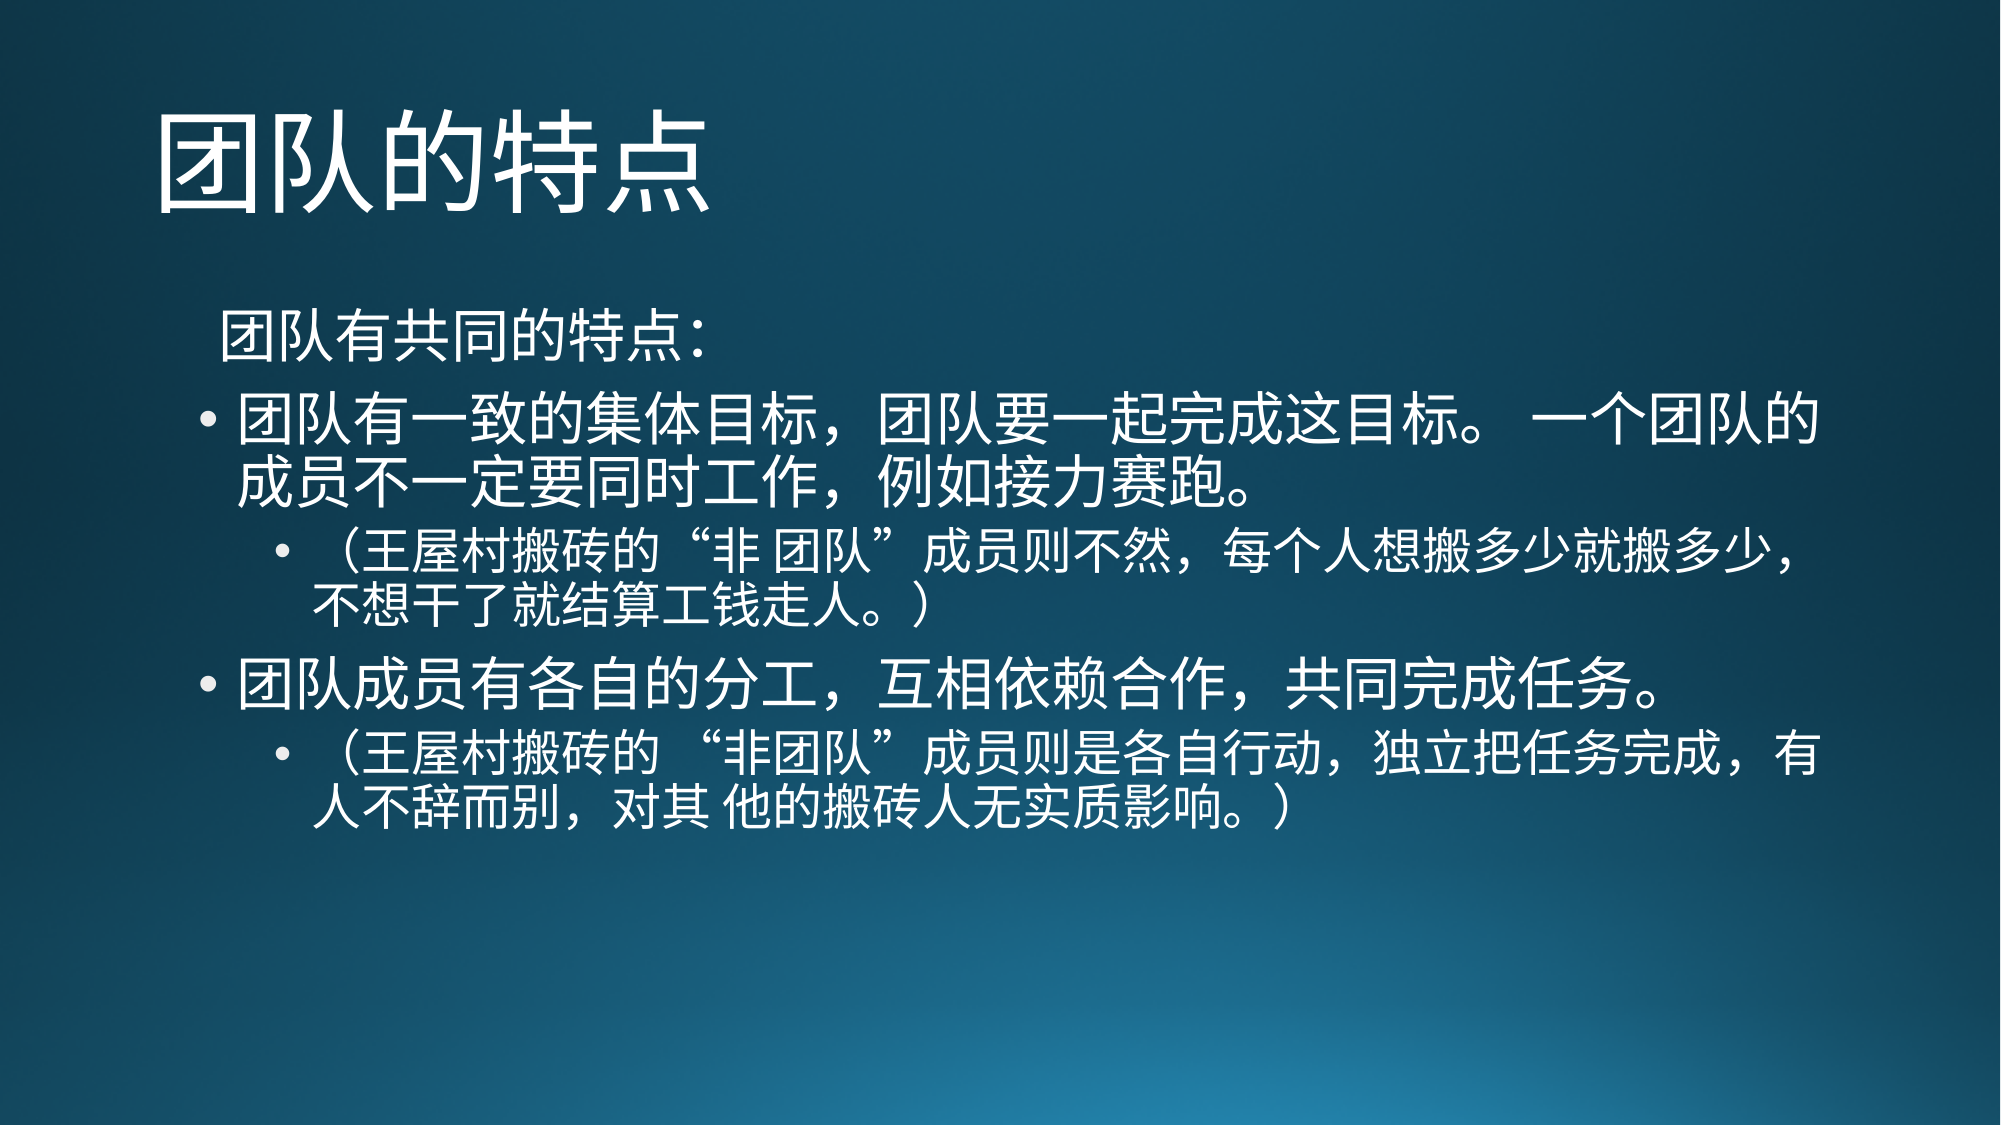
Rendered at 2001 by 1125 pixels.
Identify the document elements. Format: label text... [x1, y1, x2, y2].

title 团队的特点 [137, 59, 1863, 278]
list 团队有共同的特点： 团队有一致的集体目标，团队要一起完成这目标。 一个团队的成员不一定要同时工作，例如接力赛跑。 （王屋村搬砖的“非 团队”成员则不然，每个人想搬多少就搬多少，不想干了就结算工钱走人。） 团队成员有各自的分工，互相依赖合作，共同完成任务。 （王屋村搬砖的 “非团队”成员则是各自行动，独立把任务完成，有人不辞而别，对其 他的搬砖人无实质影响。） [183, 299, 1863, 1014]
picture [0, 0, 2001, 1125]
